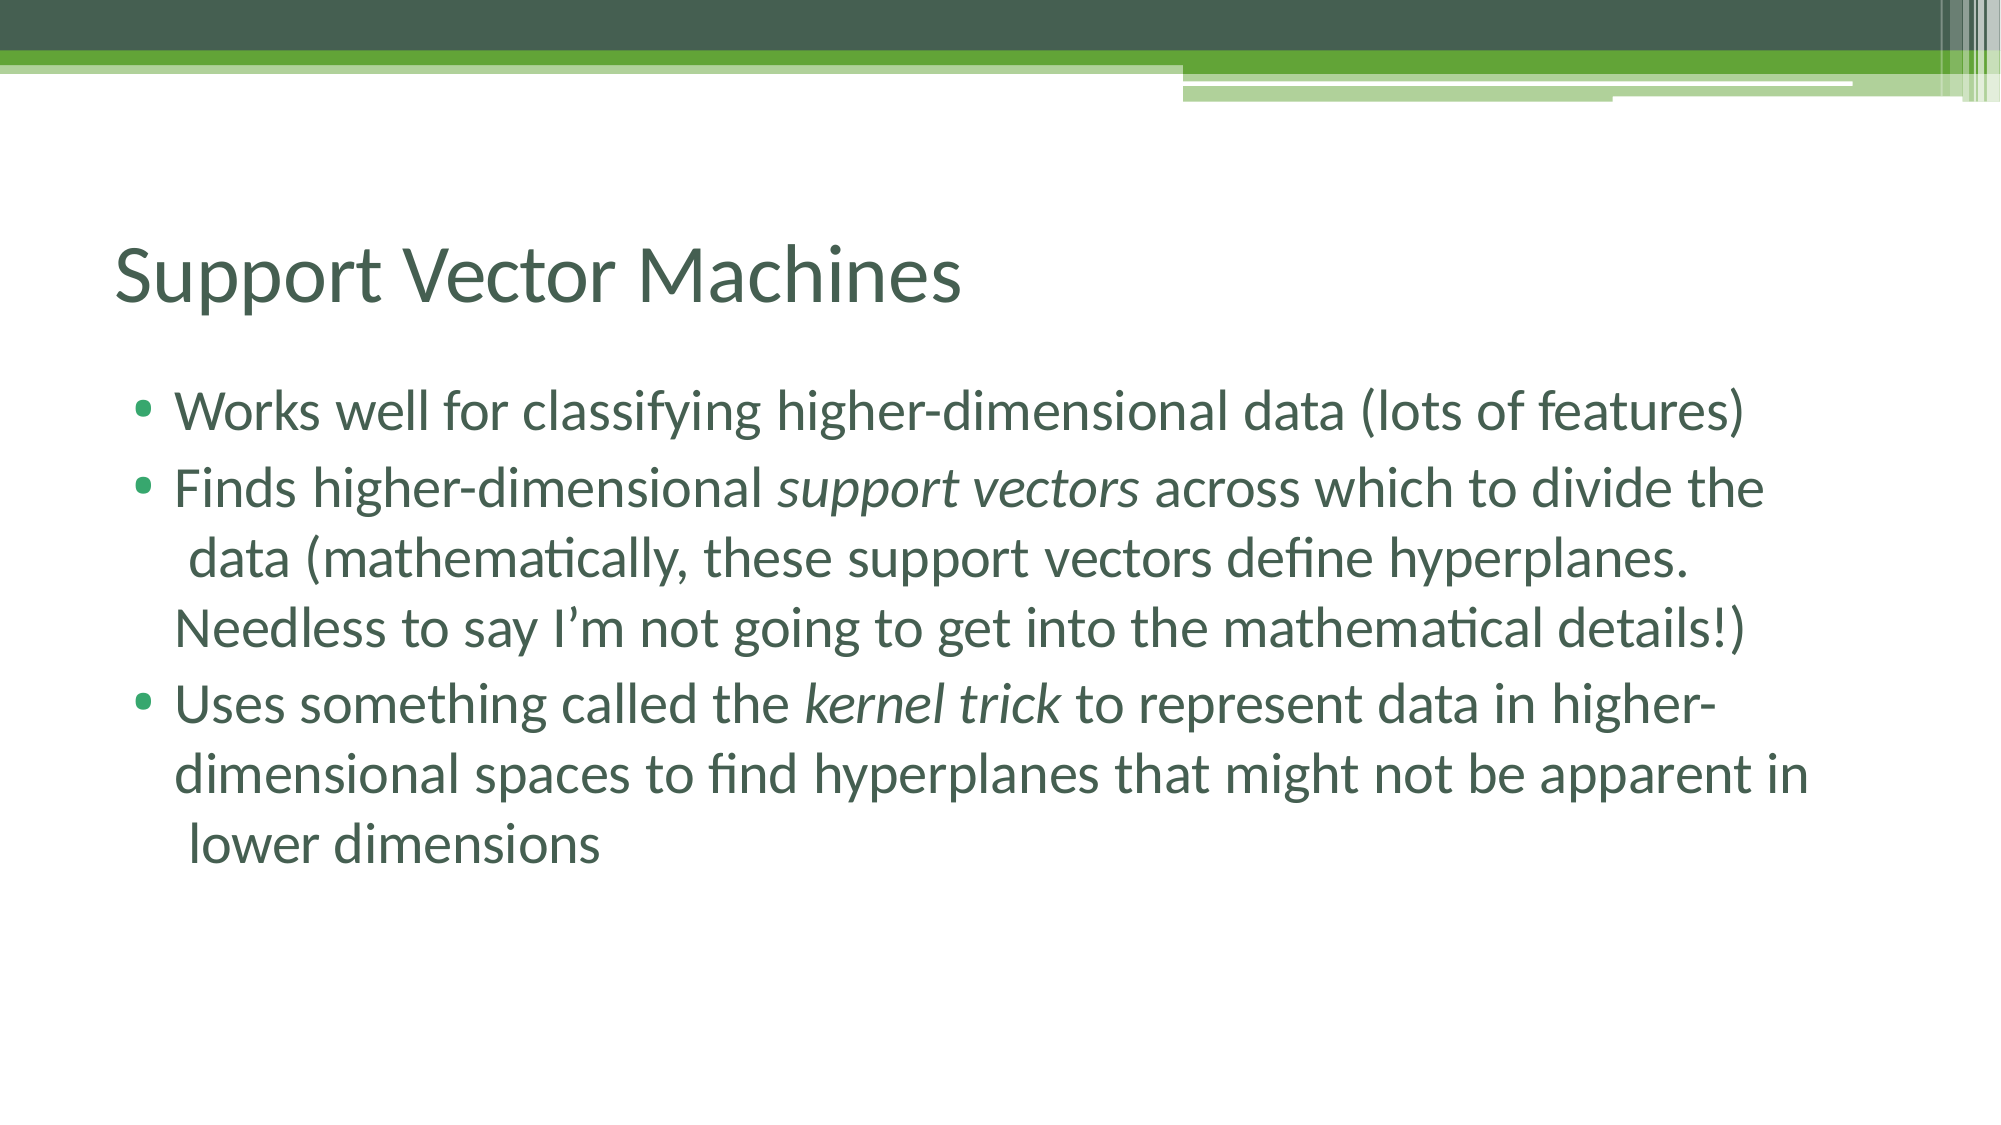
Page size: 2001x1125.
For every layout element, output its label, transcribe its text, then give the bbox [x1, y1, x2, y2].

text_box Works well for classifying higher-dimensional data (lots of features) Finds higher-dimensional support vectors across which to divide the data (mathematically, these support vectors define hyperplanes. Needless to say I’m not going to get into the mathematical details!) Uses something called the kernel trick to represent data in higher- dimensional spaces to find hyperplanes that might not be apparent in lower dimensions [130, 364, 1823, 875]
title Support Vector Machines [112, 217, 972, 408]
